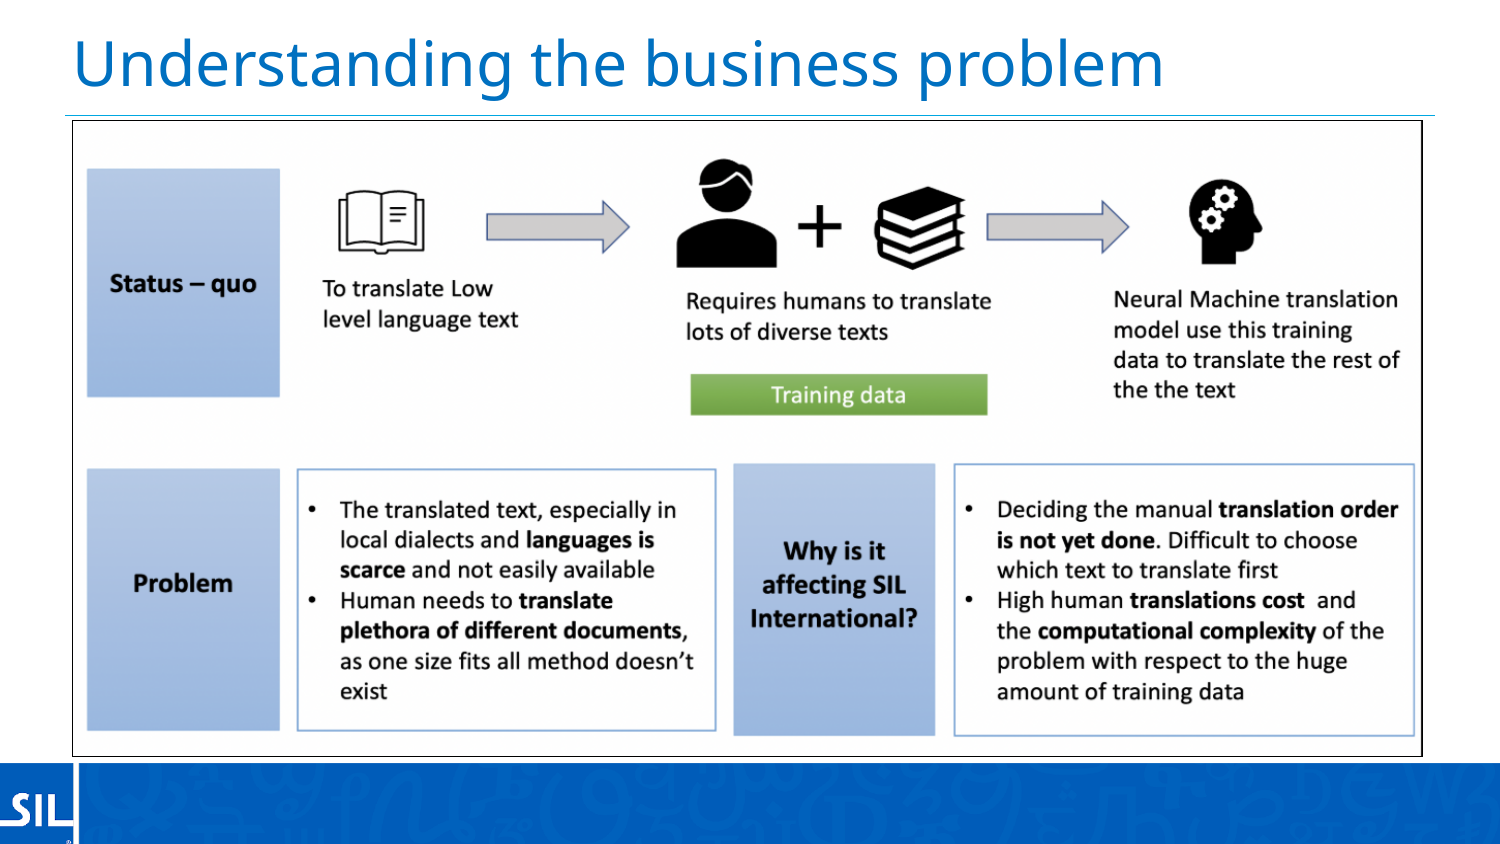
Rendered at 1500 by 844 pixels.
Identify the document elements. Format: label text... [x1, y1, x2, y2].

text_box Understanding the business problem [57, 8, 1428, 103]
picture [72, 119, 1423, 757]
picture [0, 763, 1500, 844]
